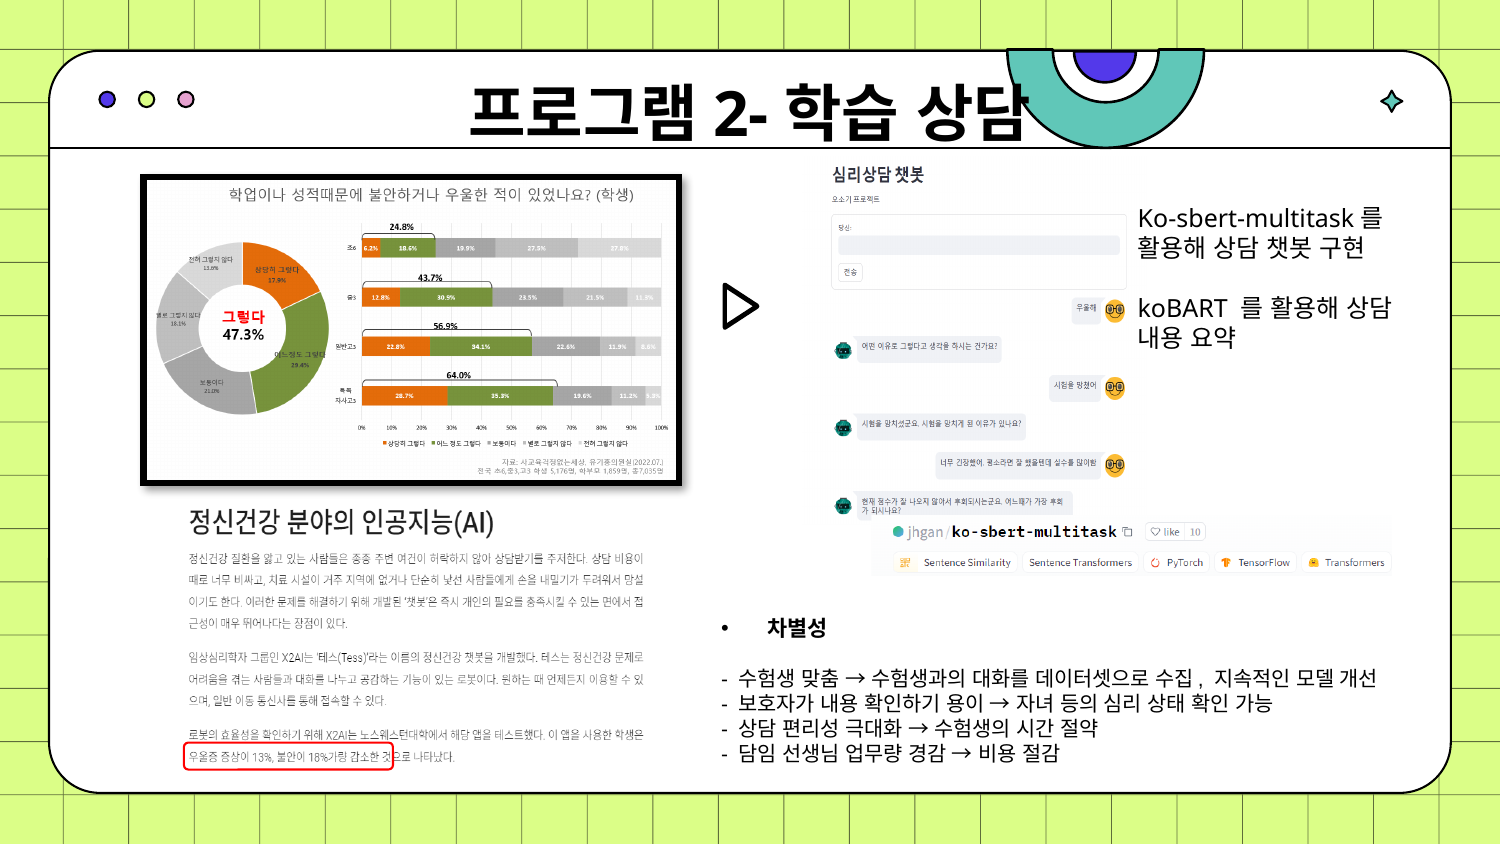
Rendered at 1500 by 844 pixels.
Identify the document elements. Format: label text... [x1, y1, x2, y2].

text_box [1007, 49, 1204, 148]
text_box [1382, 90, 1403, 112]
picture [146, 180, 676, 480]
text_box 프로그램2-학습 상담 [118, 96, 1382, 157]
text_box [138, 90, 155, 96]
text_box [160, 503, 662, 771]
text_box [98, 90, 116, 109]
text_box 차별성 - 수험생 맞춤 → 수험생과의 대화를 데이터셋으로 수집, 지속적인 모델 개선 - 보호자가 내용 확인하기 용이 → 자녀 등의 심리 상태 확인 가능 - 상담 편리성 극대화 → 수험생의 시간 절약 - 담임 선생님 업무량 경감 → 비용 절감 [706, 607, 1442, 799]
text_box [722, 282, 760, 330]
picture [802, 156, 1392, 576]
text_box Ko-sbert-multitask를 활용해 상담 챗봇 구현 koBART 를 활용해 상담 내용 요약 [1147, 195, 1424, 360]
text_box [177, 90, 194, 96]
